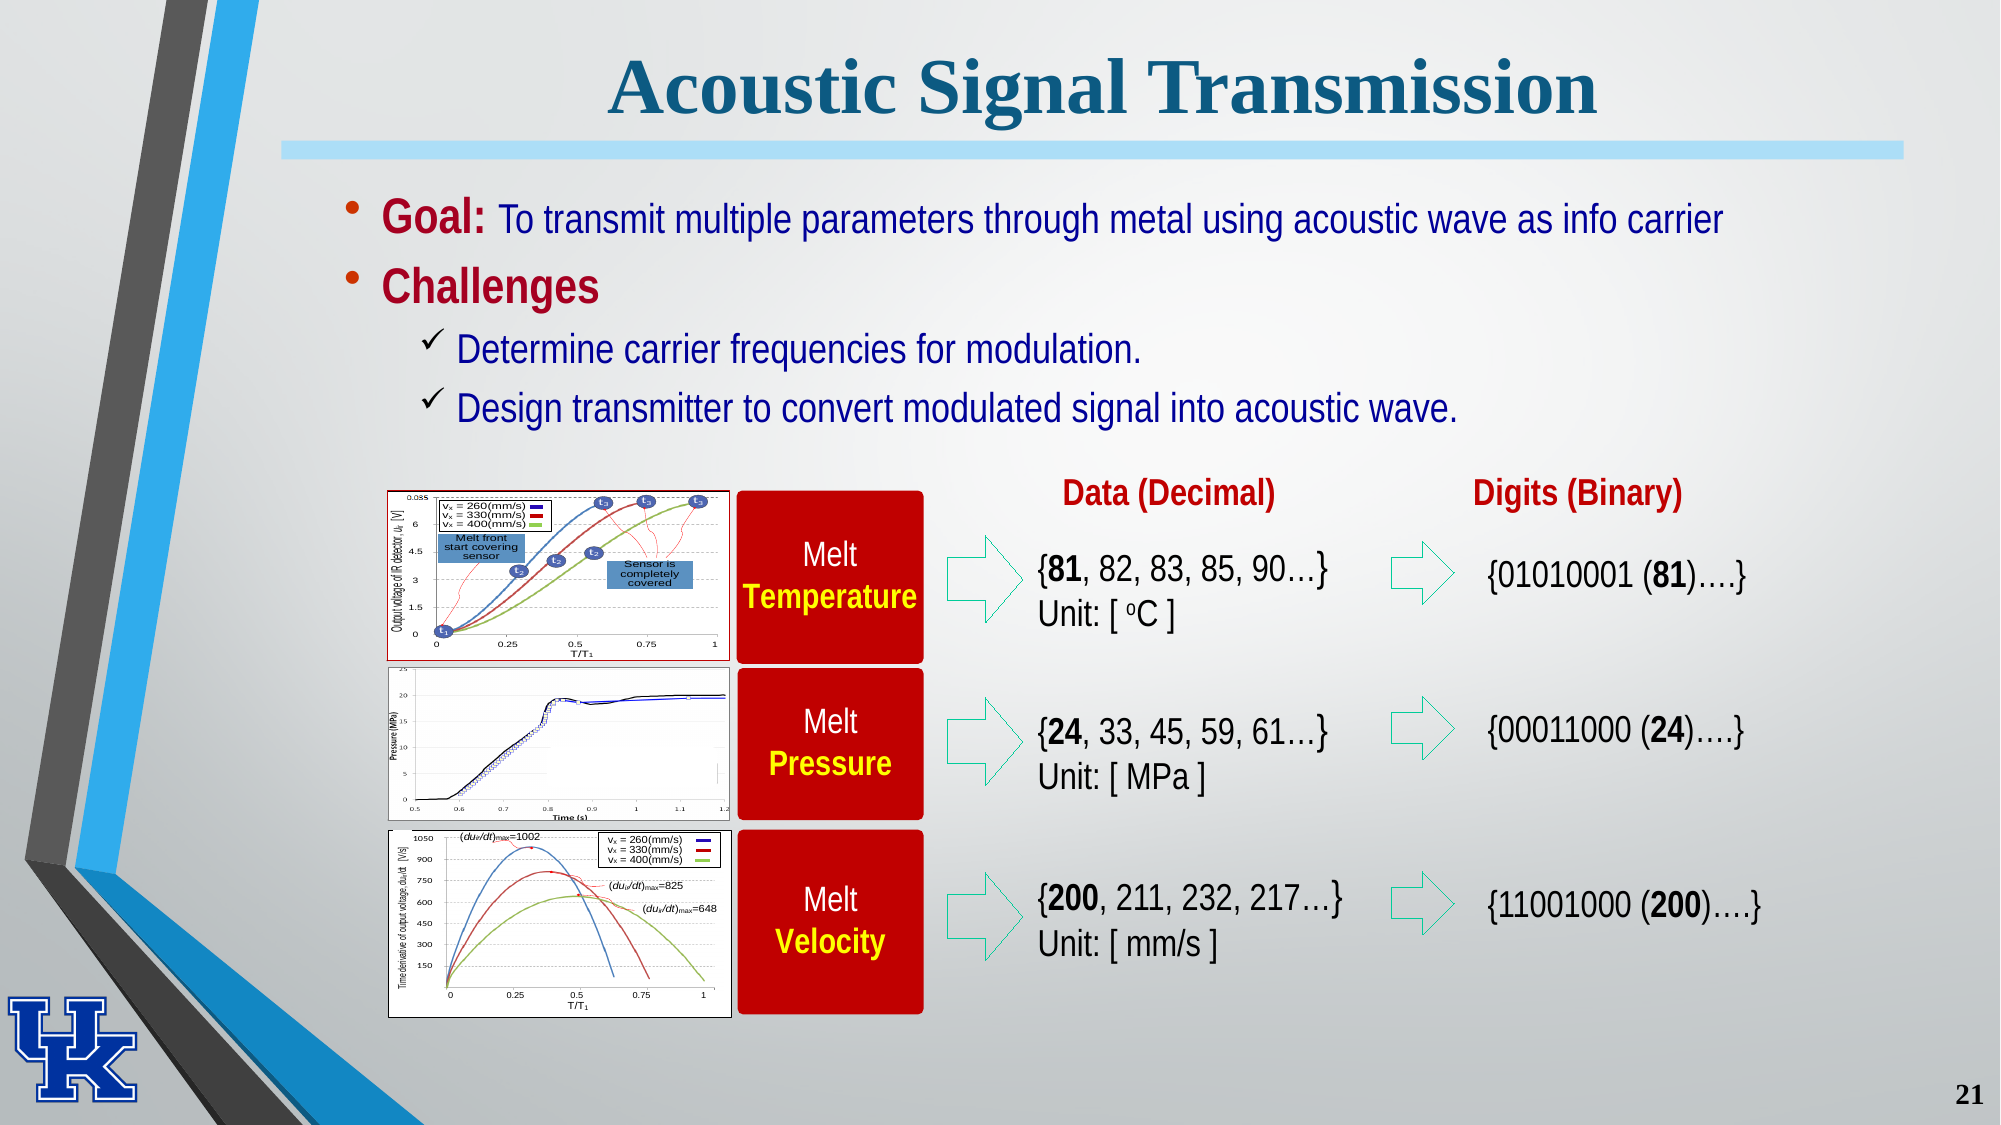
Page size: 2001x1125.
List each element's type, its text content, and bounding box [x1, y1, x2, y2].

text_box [385, 488, 926, 1020]
text_box Digits (Binary) [1458, 460, 1734, 521]
text_box Goal: To transmit multiple parameters through metal using acoustic wave as info carrier Challenges Determine carrier frequencies for modulation. Design transmitter to convert modulated signal into acoustic wave. [329, 176, 1792, 452]
slide_number 21 [1909, 1062, 2000, 1123]
text_box {01010001 (81)….} [1472, 542, 1811, 603]
text_box [947, 535, 1022, 623]
text_box Data (Decimal) [1047, 460, 1323, 521]
text_box {11001000 (200)….} [1472, 872, 1811, 933]
text_box {00011000 (24)….} [1472, 697, 1811, 758]
text_box [947, 697, 1022, 786]
text_box [1391, 541, 1455, 605]
text_box [1391, 871, 1455, 935]
text_box [947, 872, 1022, 961]
text_box [1391, 696, 1455, 760]
picture [7, 996, 138, 1103]
title Acoustic Signal Transmission [281, 31, 1925, 133]
text_box {200, 211, 232, 217…} Unit: [ mm/s ] [1022, 861, 1373, 971]
text_box {24, 33, 45, 59, 61…} Unit: [ MPa ] [1022, 695, 1361, 805]
text_box {81, 82, 83, 85, 90…} Unit: [ oC ] [1022, 531, 1361, 642]
